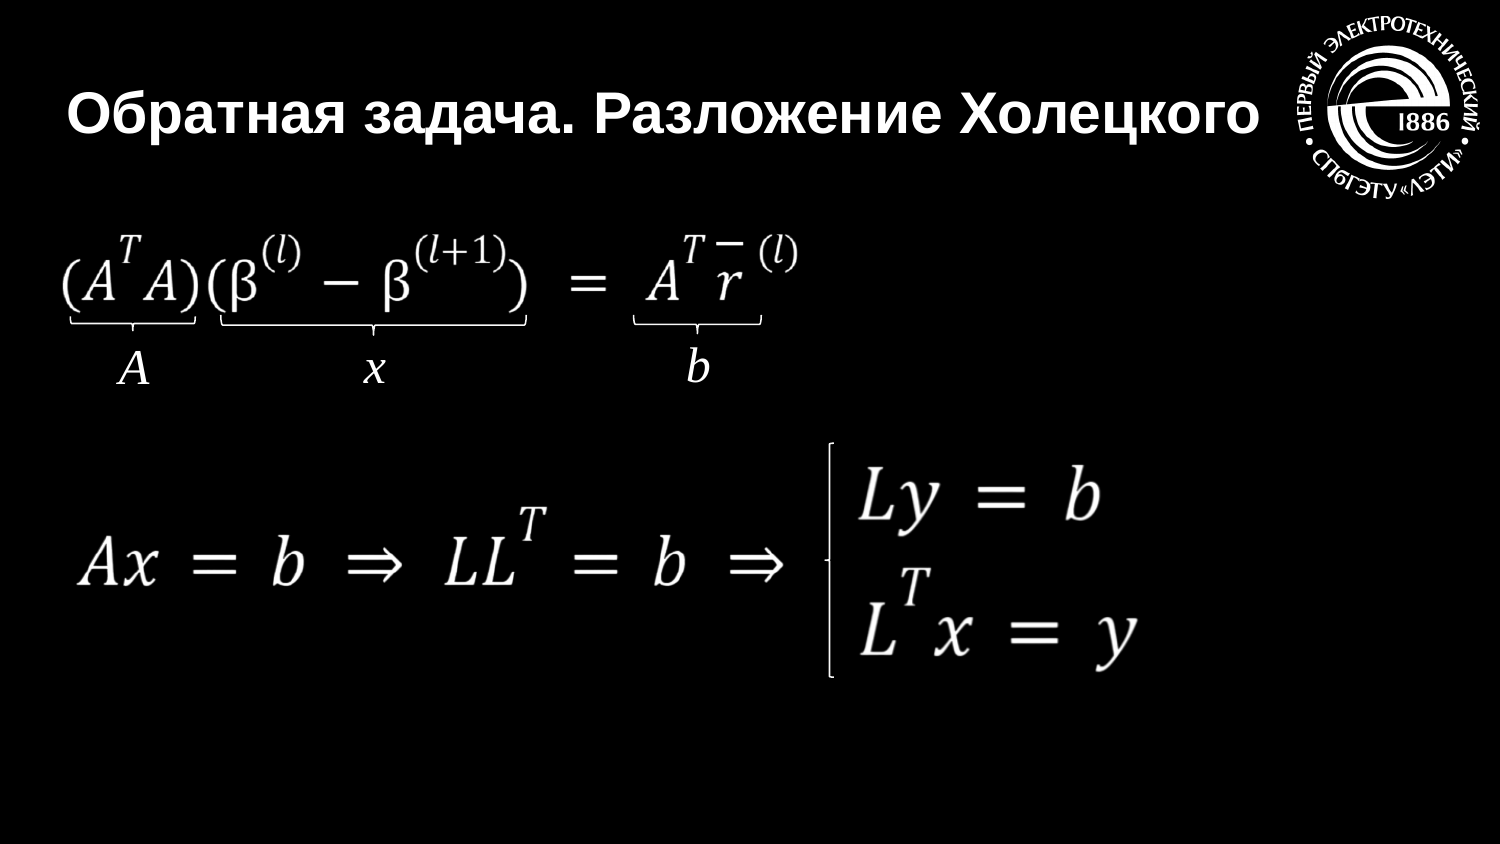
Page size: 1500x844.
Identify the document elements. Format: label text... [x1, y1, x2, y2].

text_box x [349, 343, 402, 402]
picture [833, 420, 1166, 700]
picture [1297, 15, 1480, 199]
picture [70, 494, 809, 748]
text_box b [671, 343, 724, 400]
title Обратная задача. Разложение Холецкого [51, 60, 1292, 155]
text_box A [104, 343, 165, 403]
picture [46, 221, 830, 336]
